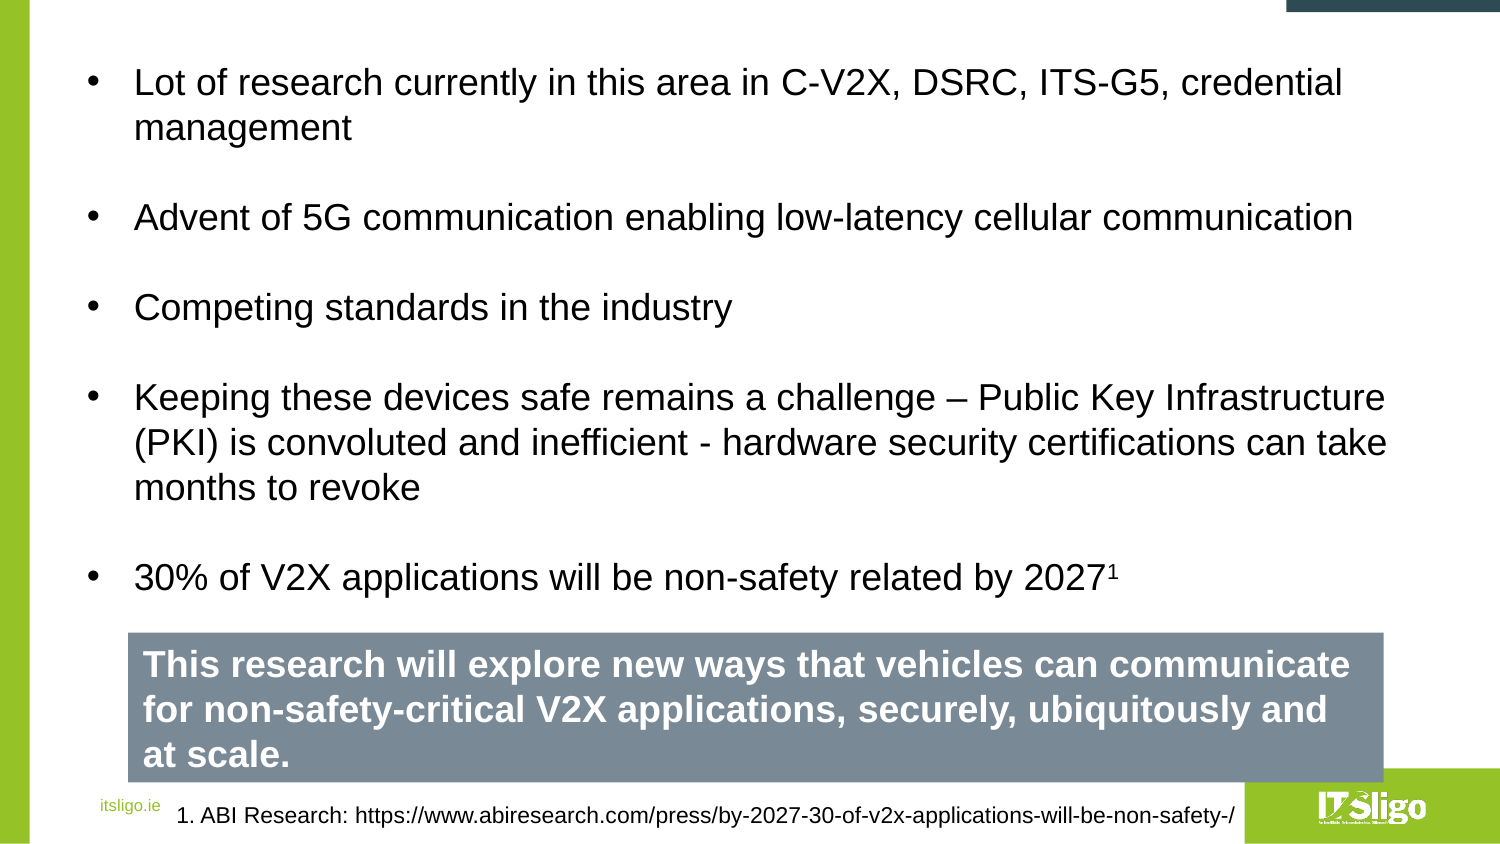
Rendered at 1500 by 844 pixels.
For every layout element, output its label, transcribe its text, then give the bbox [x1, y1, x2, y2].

text_box This research will explore new ways that vehicles can communicate for non-safety-critical V2X applications, securely, ubiquitously and at scale. [128, 632, 1384, 783]
text_box 1. ABI Research: https://www.abiresearch.com/press/by-2027-30-of-v2x-applications-will-be-non-safety-/ [161, 792, 1252, 836]
text_box Lot of research currently in this area in C-V2X, DSRC, ITS-G5, credential management Advent of 5G communication enabling low-latency cellular communication Competing standards in the industry Keeping these devices safe remains a challenge – Public Key Infrastructure (PKI) is convoluted and inefficient - hardware security certifications can take months to revoke 30% of V2X applications will be non-safety related by 20271 [72, 50, 1428, 651]
